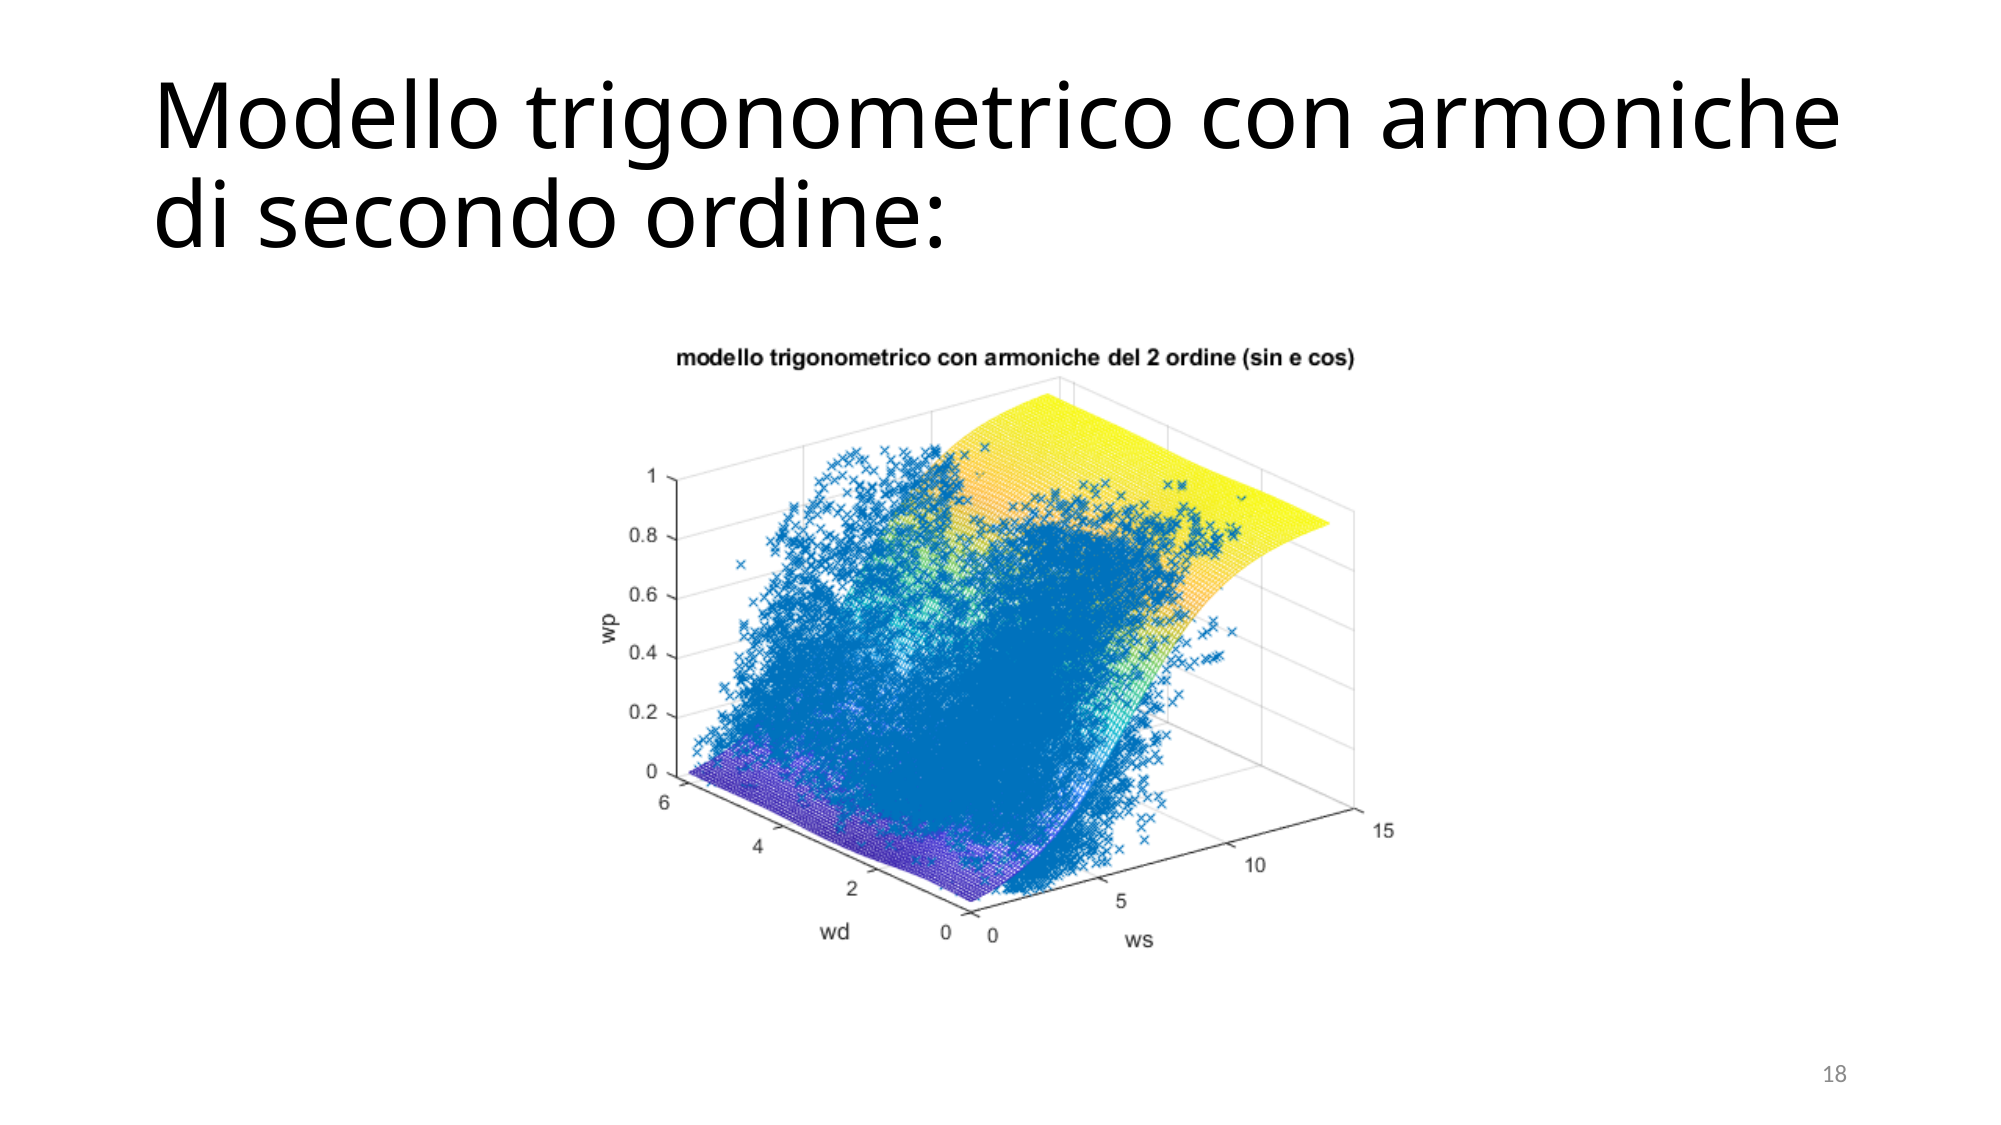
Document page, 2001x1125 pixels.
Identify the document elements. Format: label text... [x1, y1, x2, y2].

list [562, 328, 1438, 985]
title Modello trigonometrico con armoniche di secondo ordine: [137, 59, 1863, 278]
slide_number 18 [1412, 1042, 1863, 1103]
